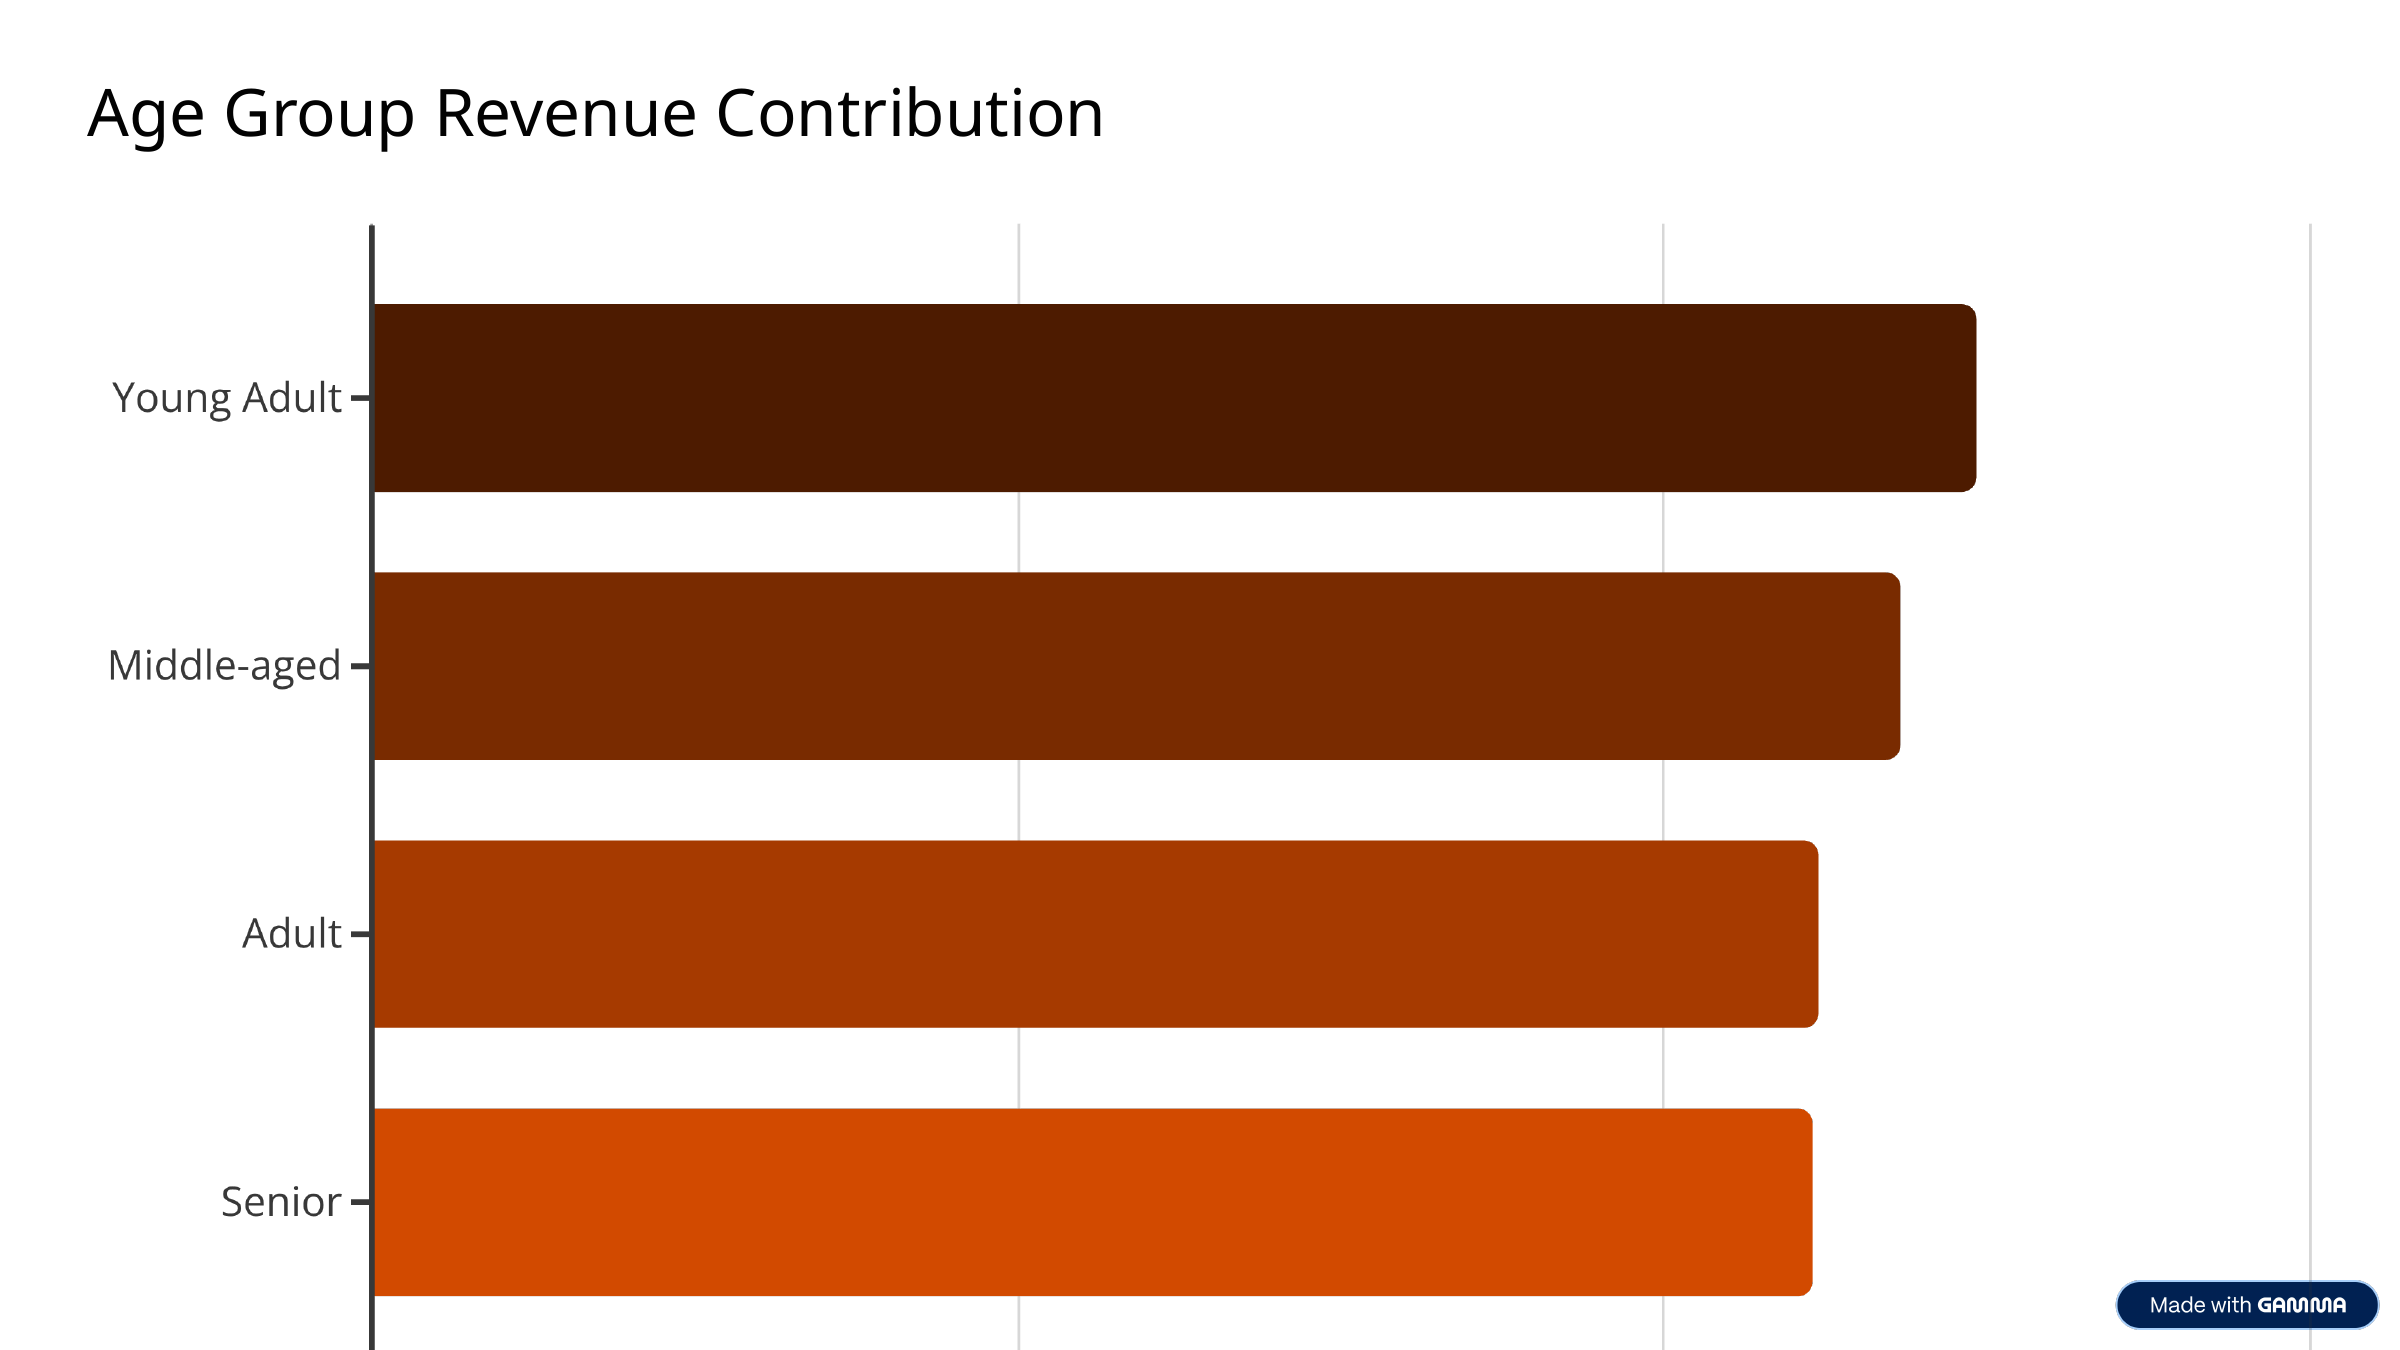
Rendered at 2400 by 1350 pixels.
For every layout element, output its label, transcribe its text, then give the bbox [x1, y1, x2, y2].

picture [87, 200, 2389, 1350]
text_box Age Group Revenue Contribution [87, 68, 1053, 151]
